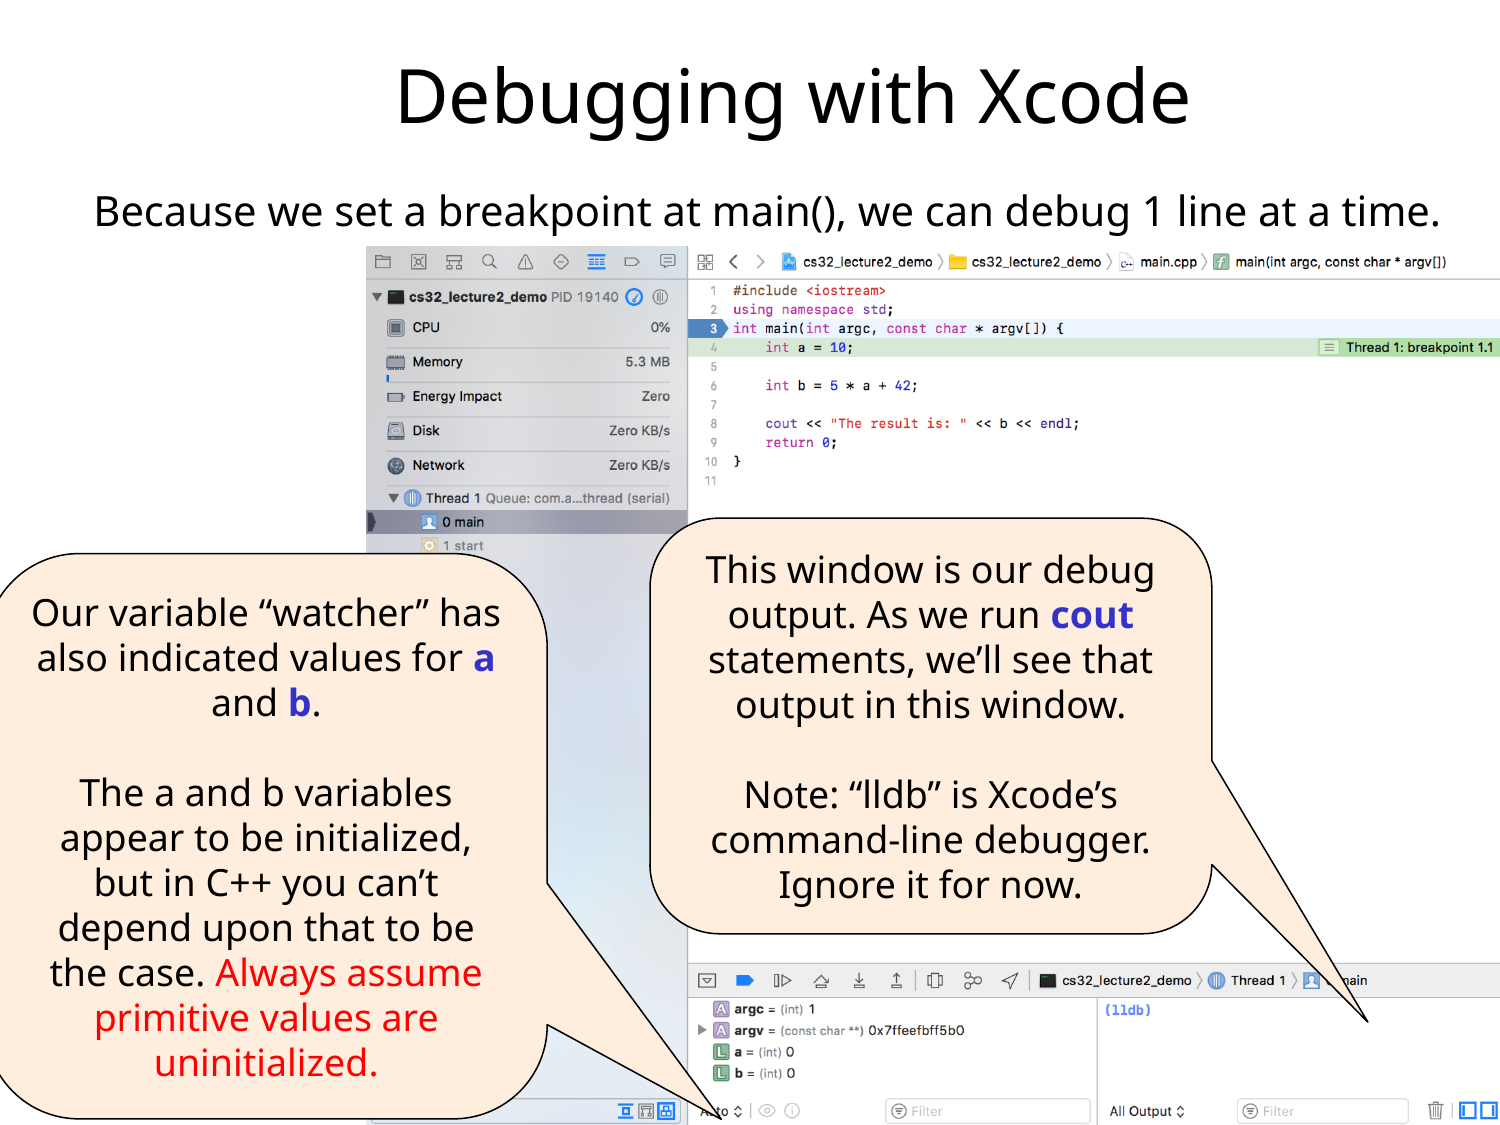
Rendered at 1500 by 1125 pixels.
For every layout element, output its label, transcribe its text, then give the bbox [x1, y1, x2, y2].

text_box Debugging with Xcode [155, 0, 1431, 177]
text_box Because we set a breakpoint at main(), we can debug 1 line at a time. [77, 177, 1458, 243]
text_box Our variable “watcher” has also indicated values for a and b. The a and b variables appear to be initialized, but in C++ you can’t depend upon that to be the case. Always assume primitive values are uninitialized. [0, 553, 361, 1119]
picture [366, 246, 1500, 1125]
